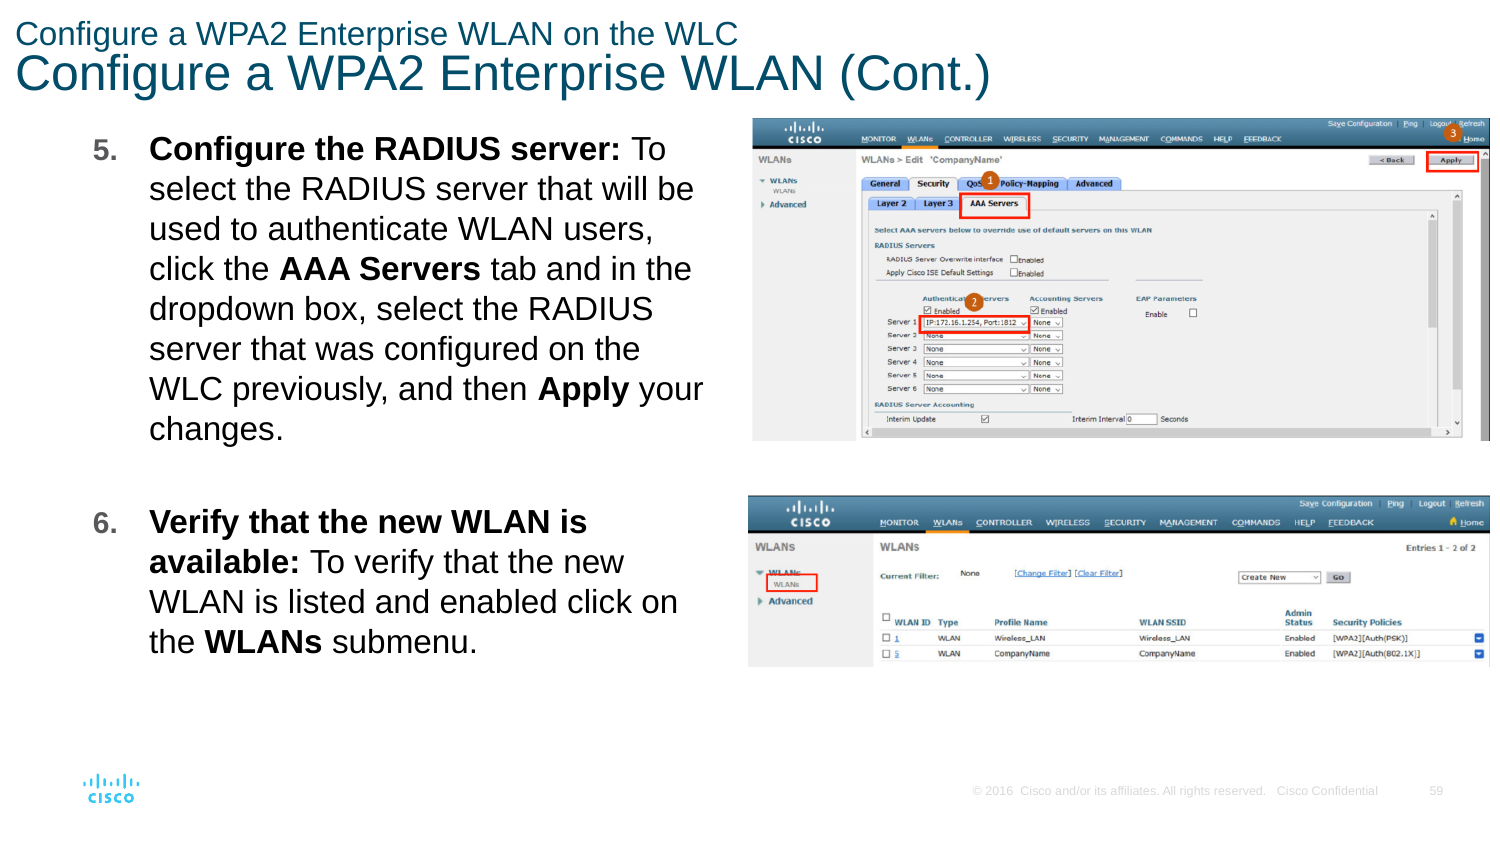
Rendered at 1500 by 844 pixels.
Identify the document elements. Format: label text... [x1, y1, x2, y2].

title Configure a WPA2 Enterprise WLAN on the WLC Configure a WPA2 Enterprise WLAN (Cont.) [0, 0, 1369, 121]
picture [745, 111, 1498, 445]
list Configure the RADIUS server: To select the RADIUS server that will be used to authenticate WLAN users, click the AAA Servers tab and in the dropdown box, select the RADIUS server that was configured on the WLC previously, and then Apply your changes. Verify that the new WLAN is available: To verify that the new WLAN is listed and enabled click on the WLANs submenu. [77, 120, 733, 422]
picture [745, 490, 1496, 672]
